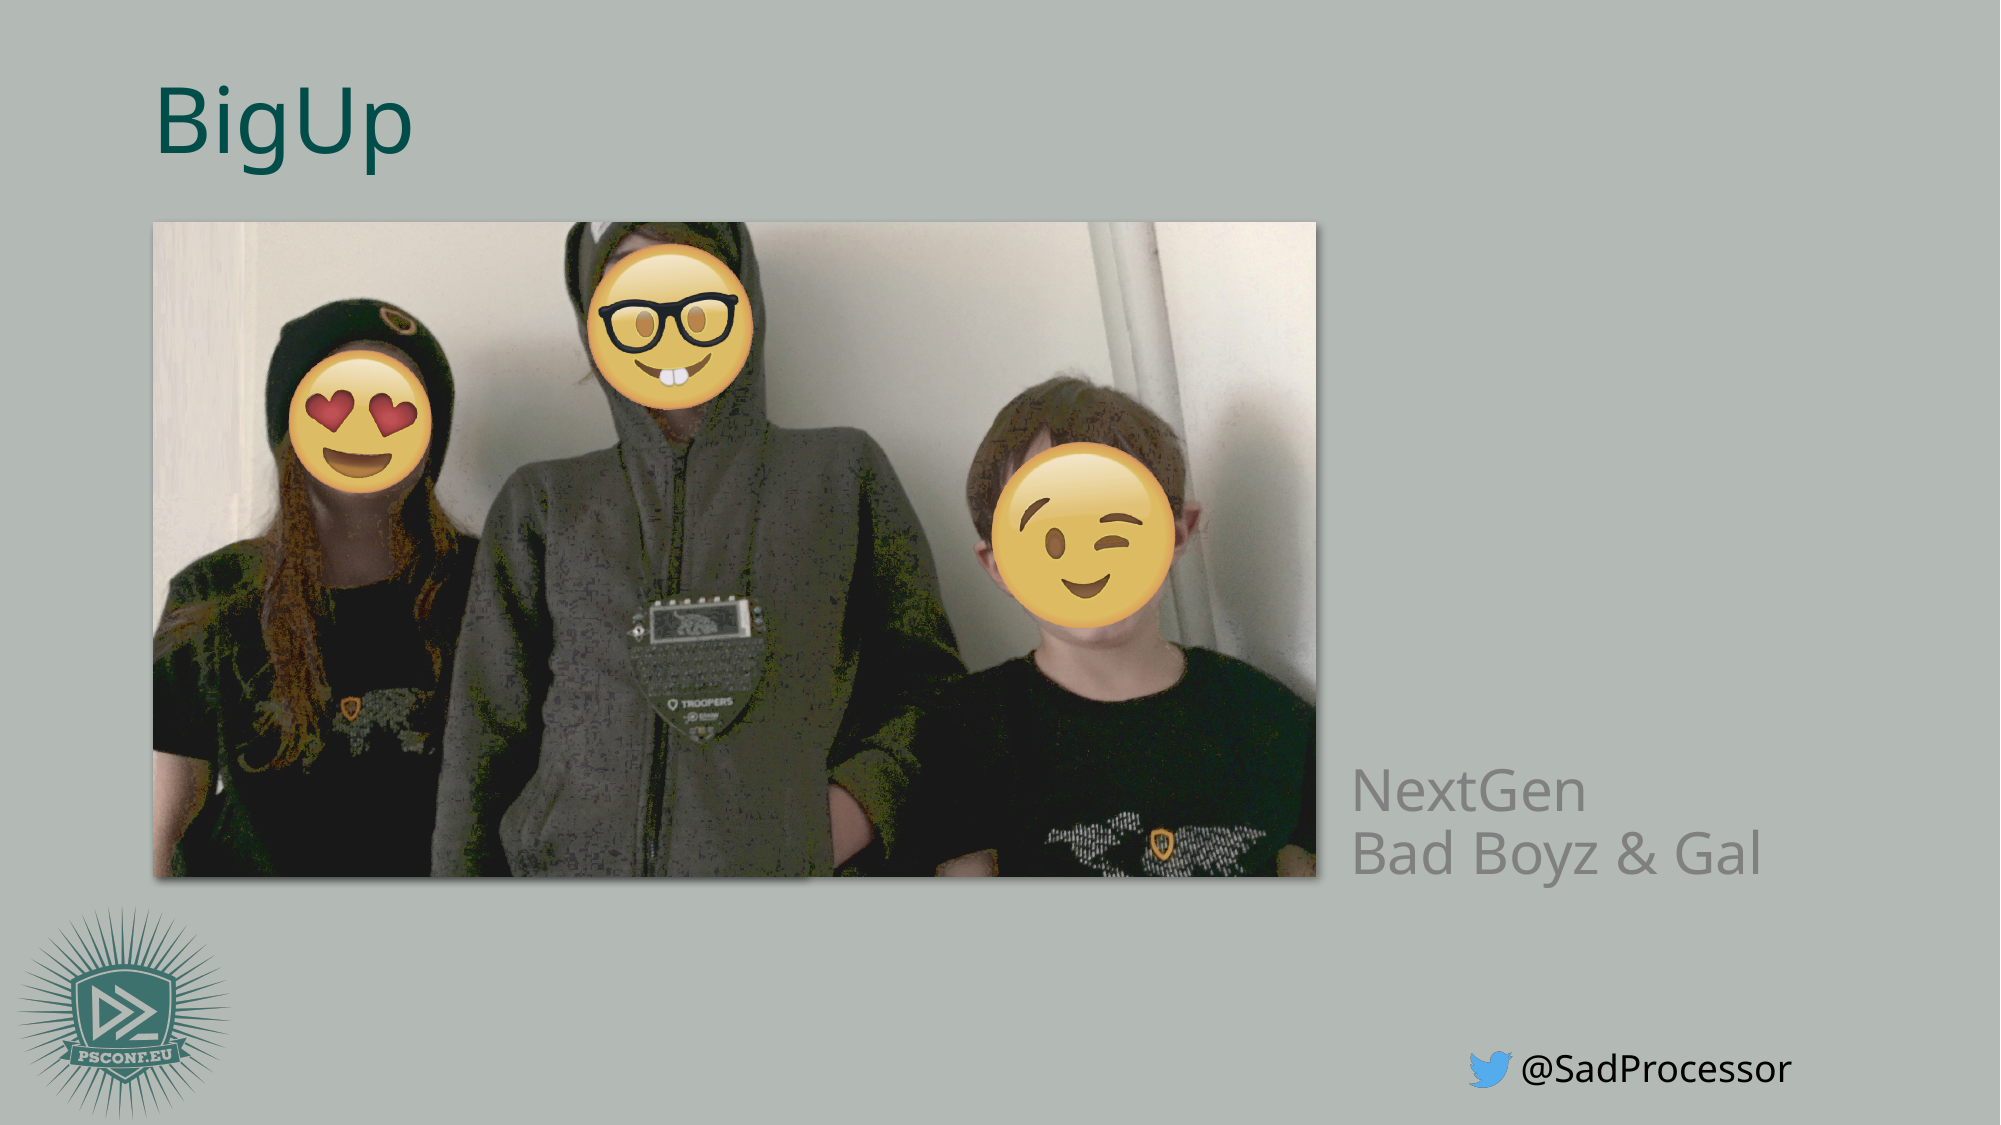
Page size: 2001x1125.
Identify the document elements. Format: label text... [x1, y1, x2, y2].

title BigUp [137, 59, 1863, 188]
footer @SadProcessor [1505, 1037, 1863, 1098]
list NextGen Bad Boyz & Gal [1335, 159, 1847, 940]
picture [1458, 1037, 1523, 1103]
picture [153, 222, 1316, 877]
